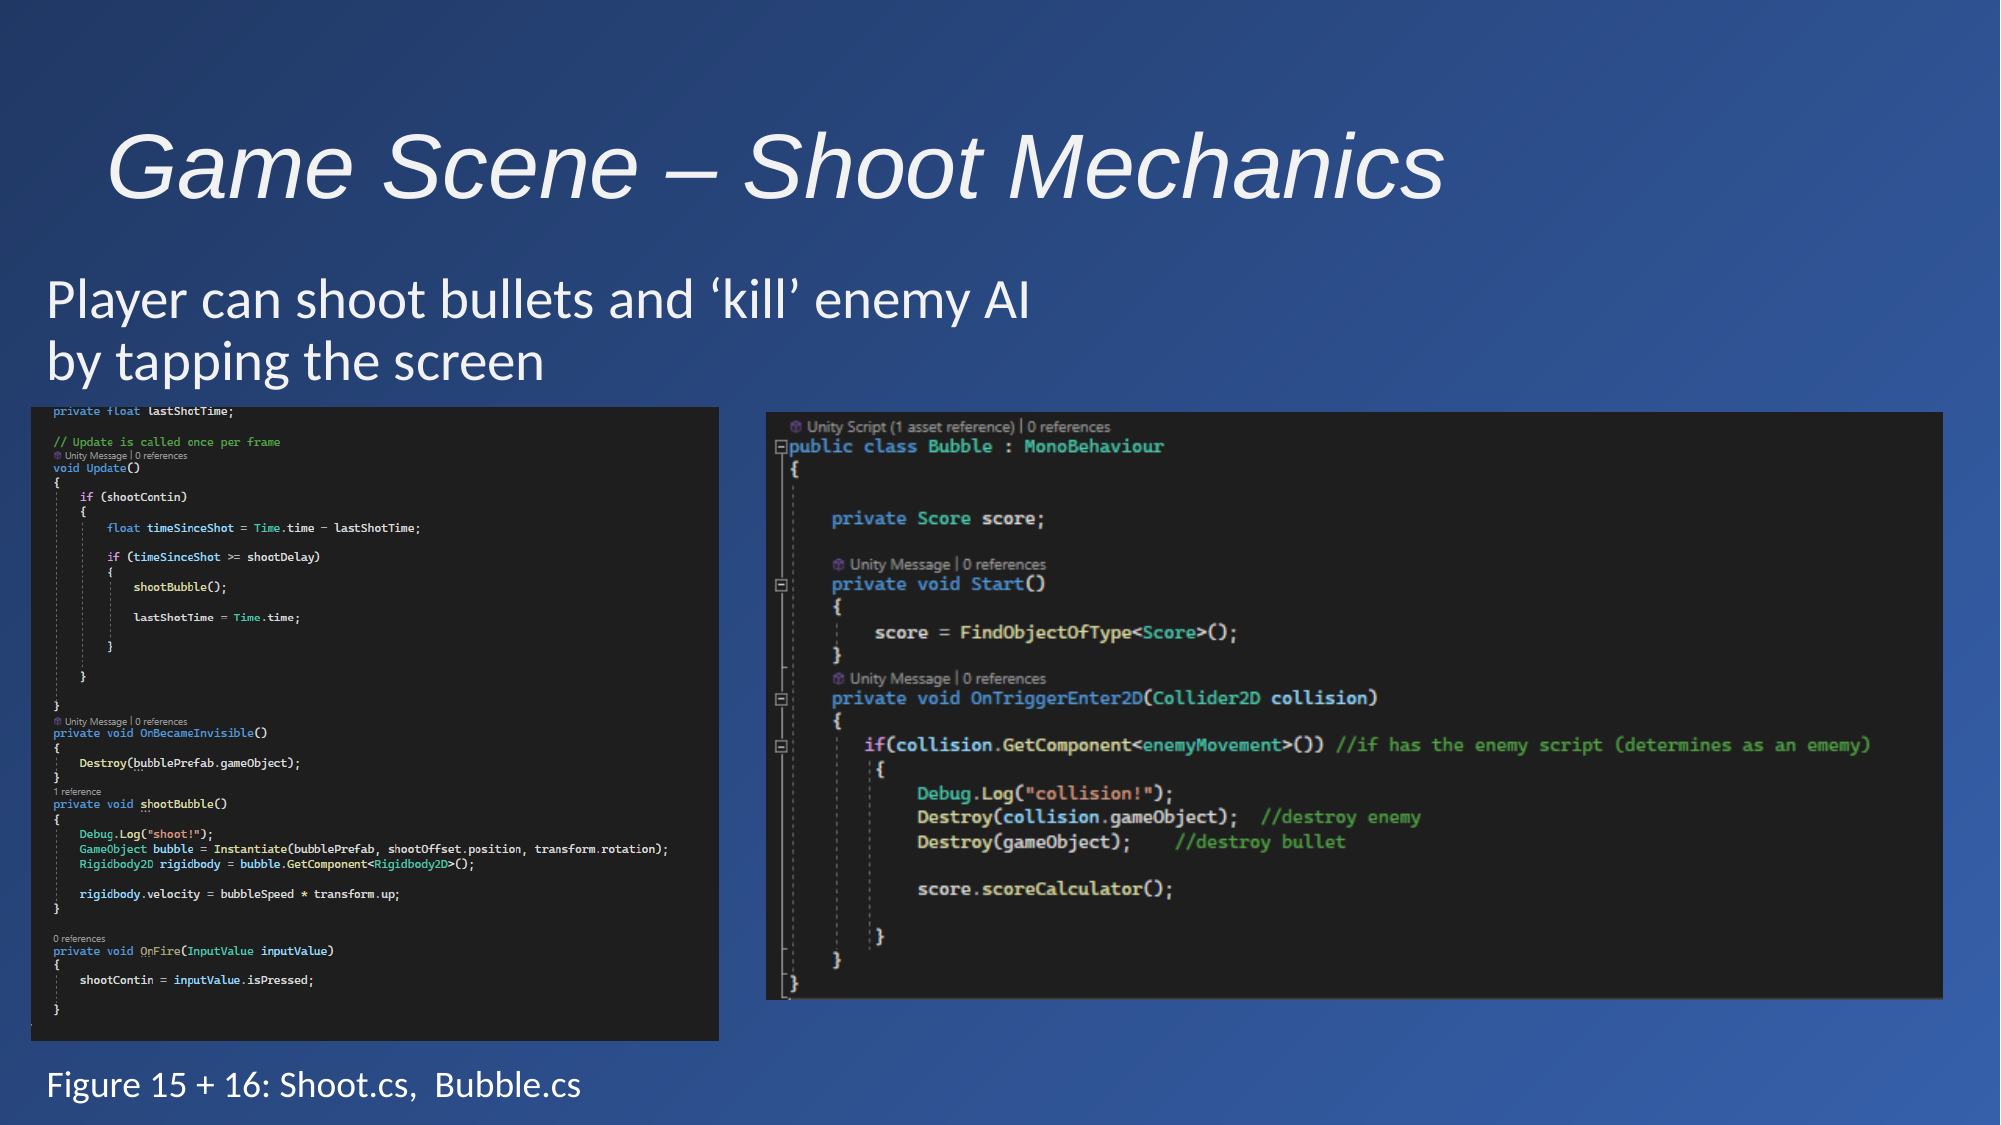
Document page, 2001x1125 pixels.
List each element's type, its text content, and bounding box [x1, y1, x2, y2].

picture [31, 407, 719, 1041]
picture [766, 412, 1943, 1000]
list Player can shoot bullets and ‘kill’ enemy AI by tapping the screen [31, 261, 1092, 401]
title Game Scene – Shoot Mechanics [91, 59, 1817, 278]
text_box Figure 15 + 16: Shoot.cs, Bubble.cs [31, 1053, 1330, 1113]
